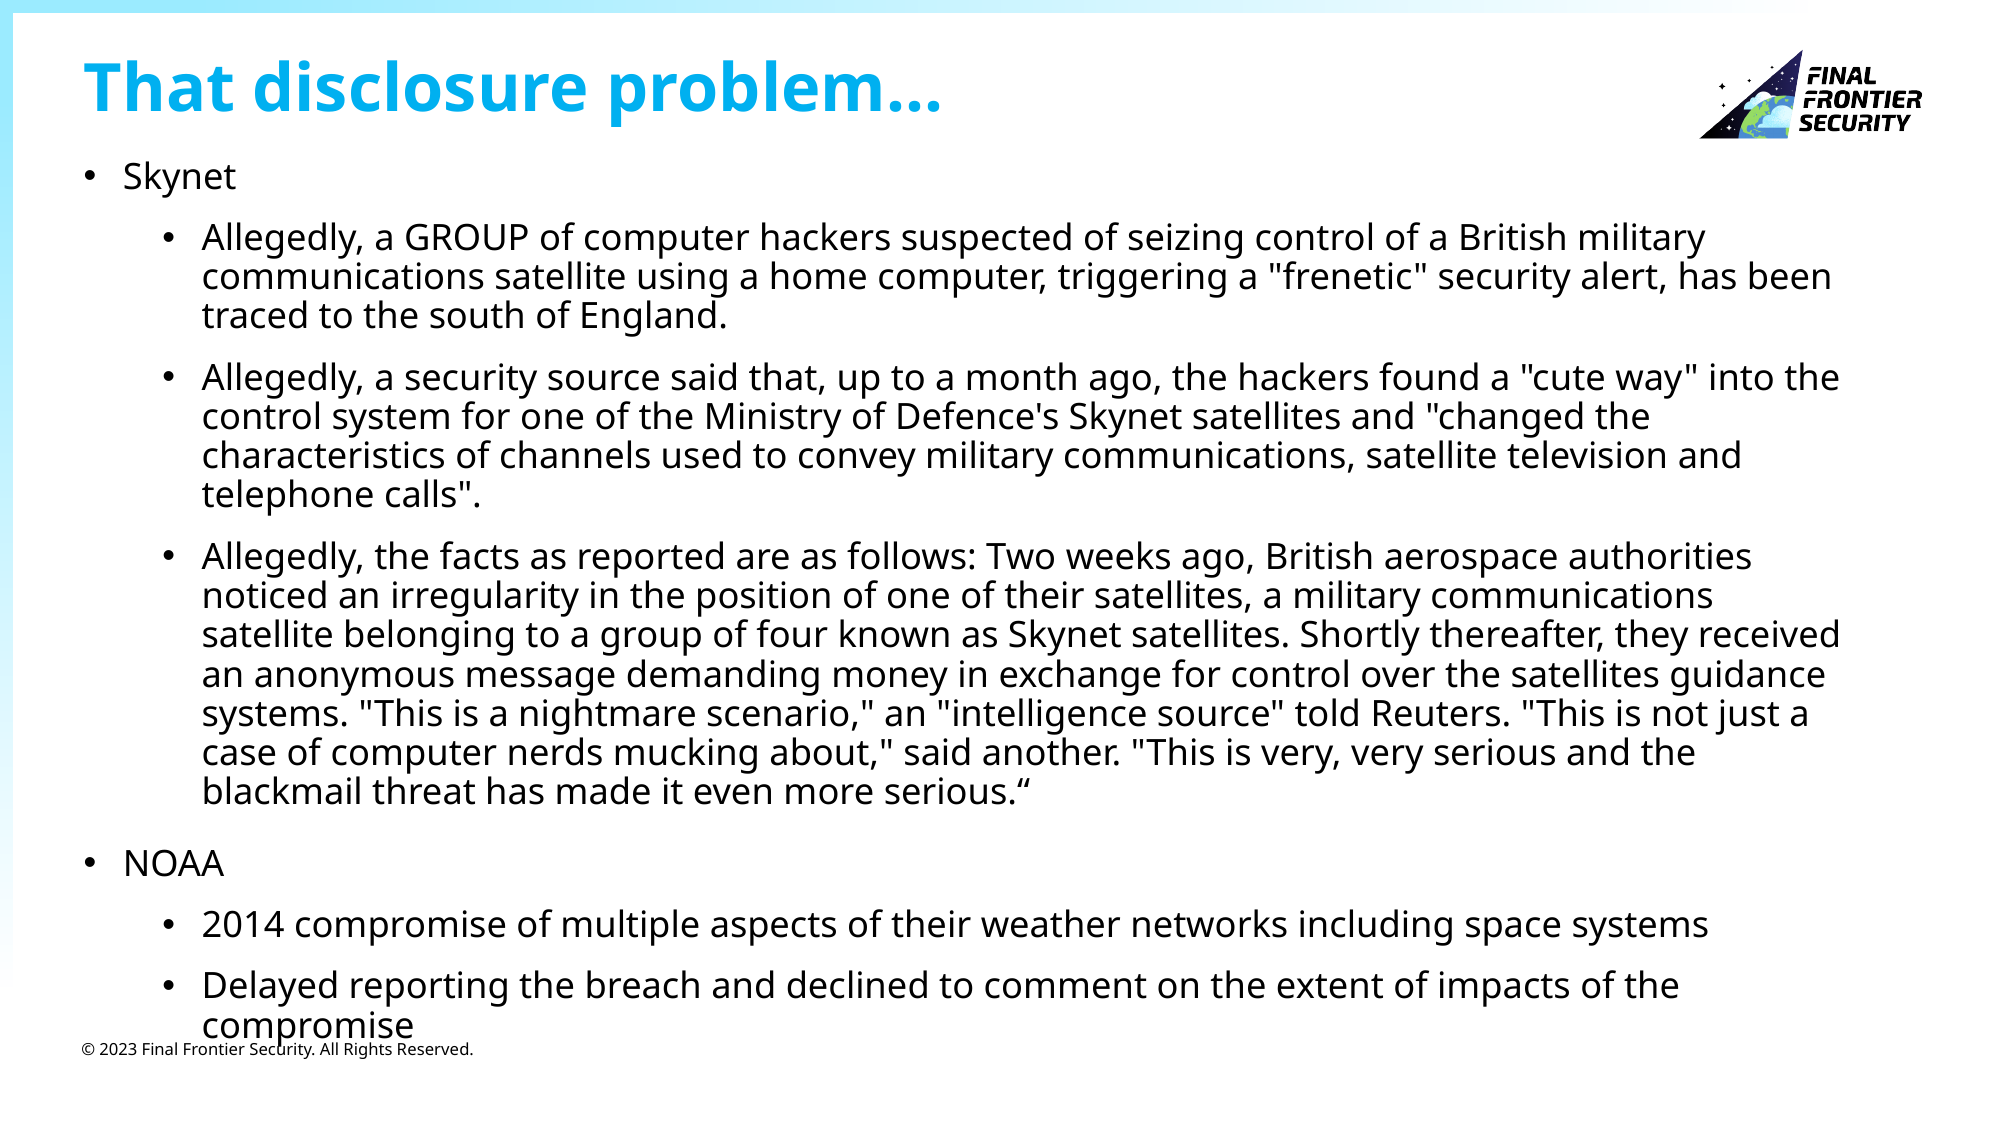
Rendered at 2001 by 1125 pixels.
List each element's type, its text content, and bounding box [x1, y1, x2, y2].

title That disclosure problem… [83, 54, 1602, 157]
picture [1690, 40, 1931, 148]
list Skynet Allegedly, a GROUP of computer hackers suspected of seizing control of a British military communications satellite using a home computer, triggering a "frenetic" security alert, has been traced to the south of England. Allegedly, a security source said that, up to a month ago, the hackers found a "cute way" into the control system for one of the Ministry of Defence's Skynet satellites and "changed the characteristics of channels used to convey military communications, satellite television and telephone calls". Allegedly, the facts as reported are as follows: Two weeks ago, British aerospace authorities noticed an irregularity in the position of one of their satellites, a military communications satellite belonging to a group of four known as Skynet satellites. Shortly thereafter, they received an anonymous message demanding money in exchange for control over the satellites guidance systems. "This is a nightmare scenario," an "intelligence source" told Reuters. "This is not just a case of computer nerds mucking about," said another. "This is very, very serious and the blackmail threat has made it even more serious.“ NOAA 2014 compromise of multiple aspects of their weather networks including space systems Delayed reporting the breach and declined to comment on the extent of impacts of the compromise [83, 157, 1849, 1054]
